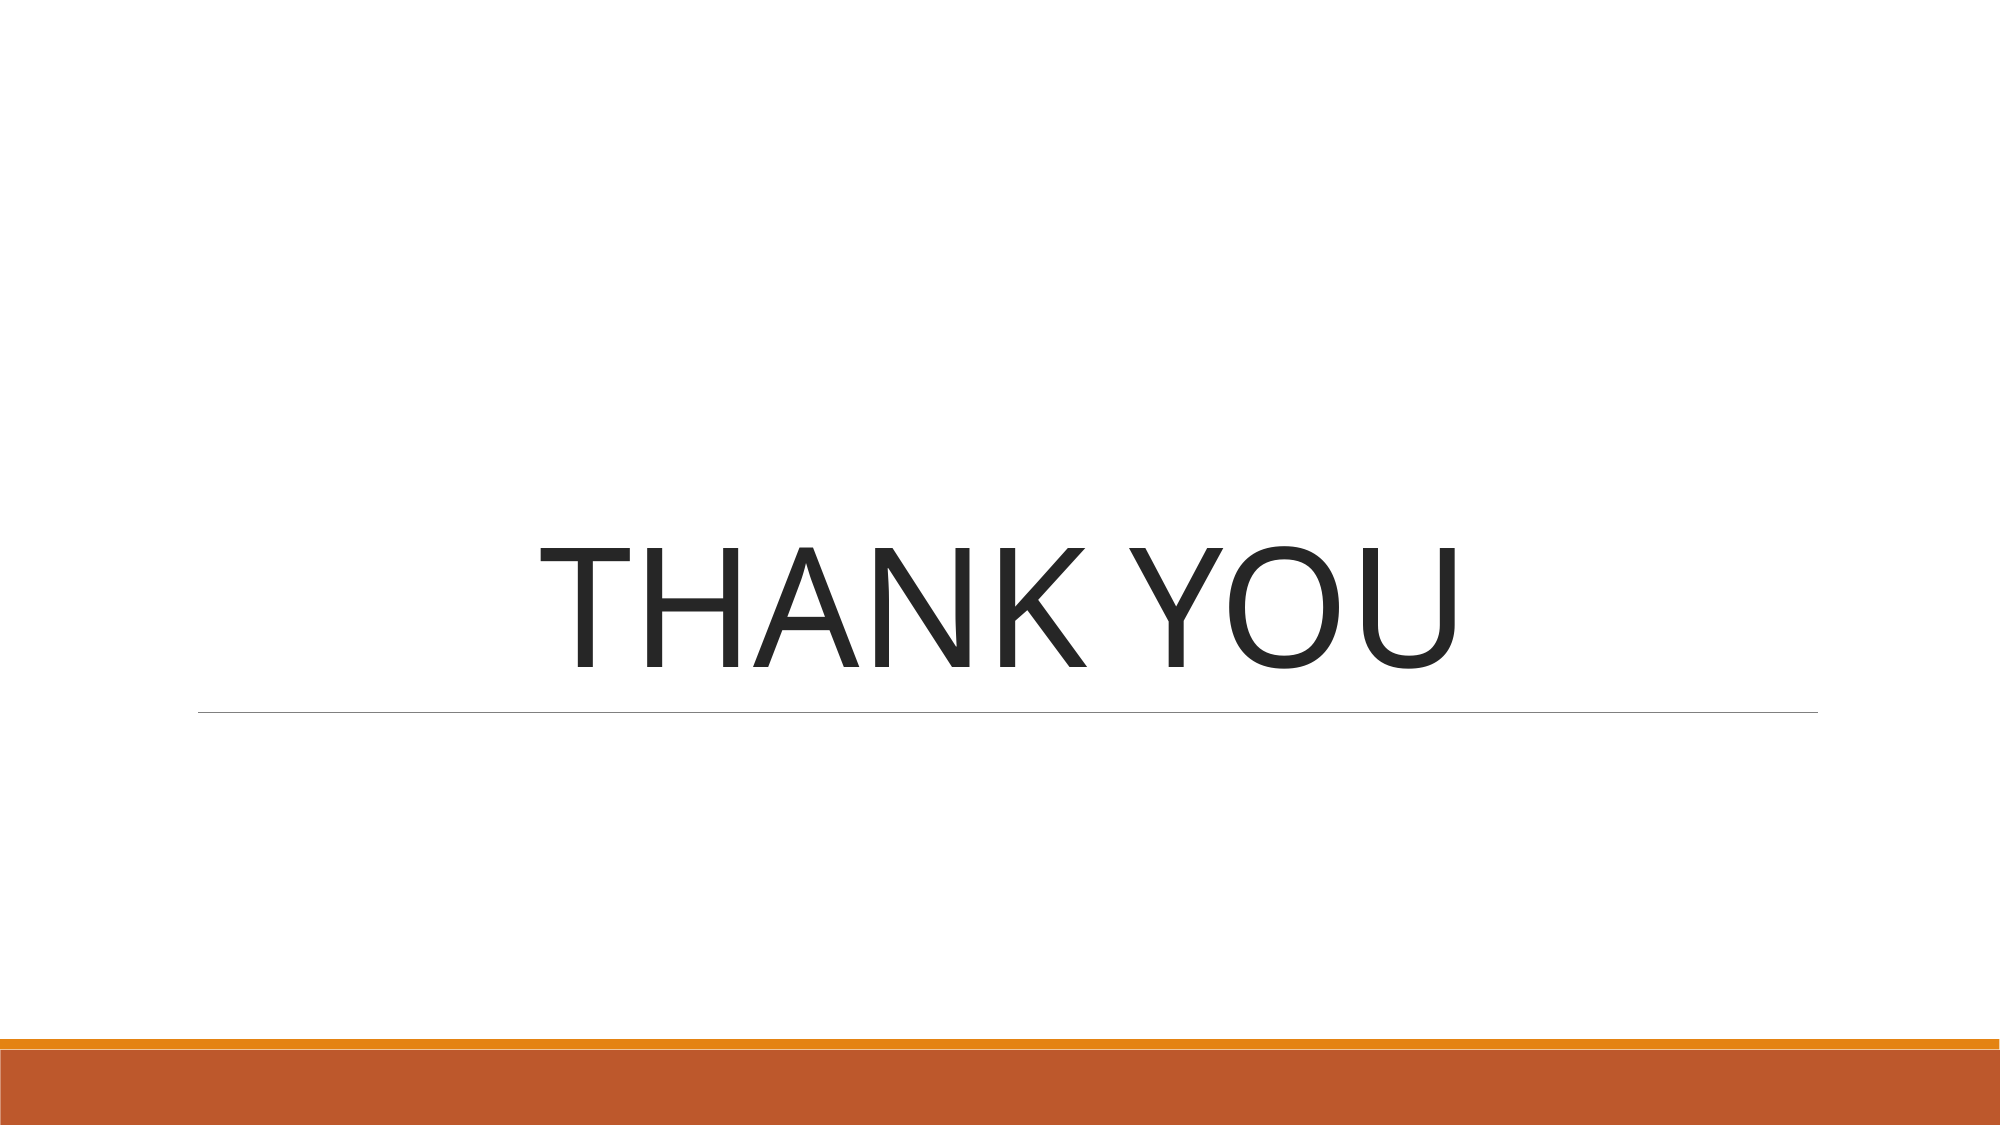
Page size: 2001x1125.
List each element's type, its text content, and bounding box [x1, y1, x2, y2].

title THANK YOU [180, 124, 1830, 710]
